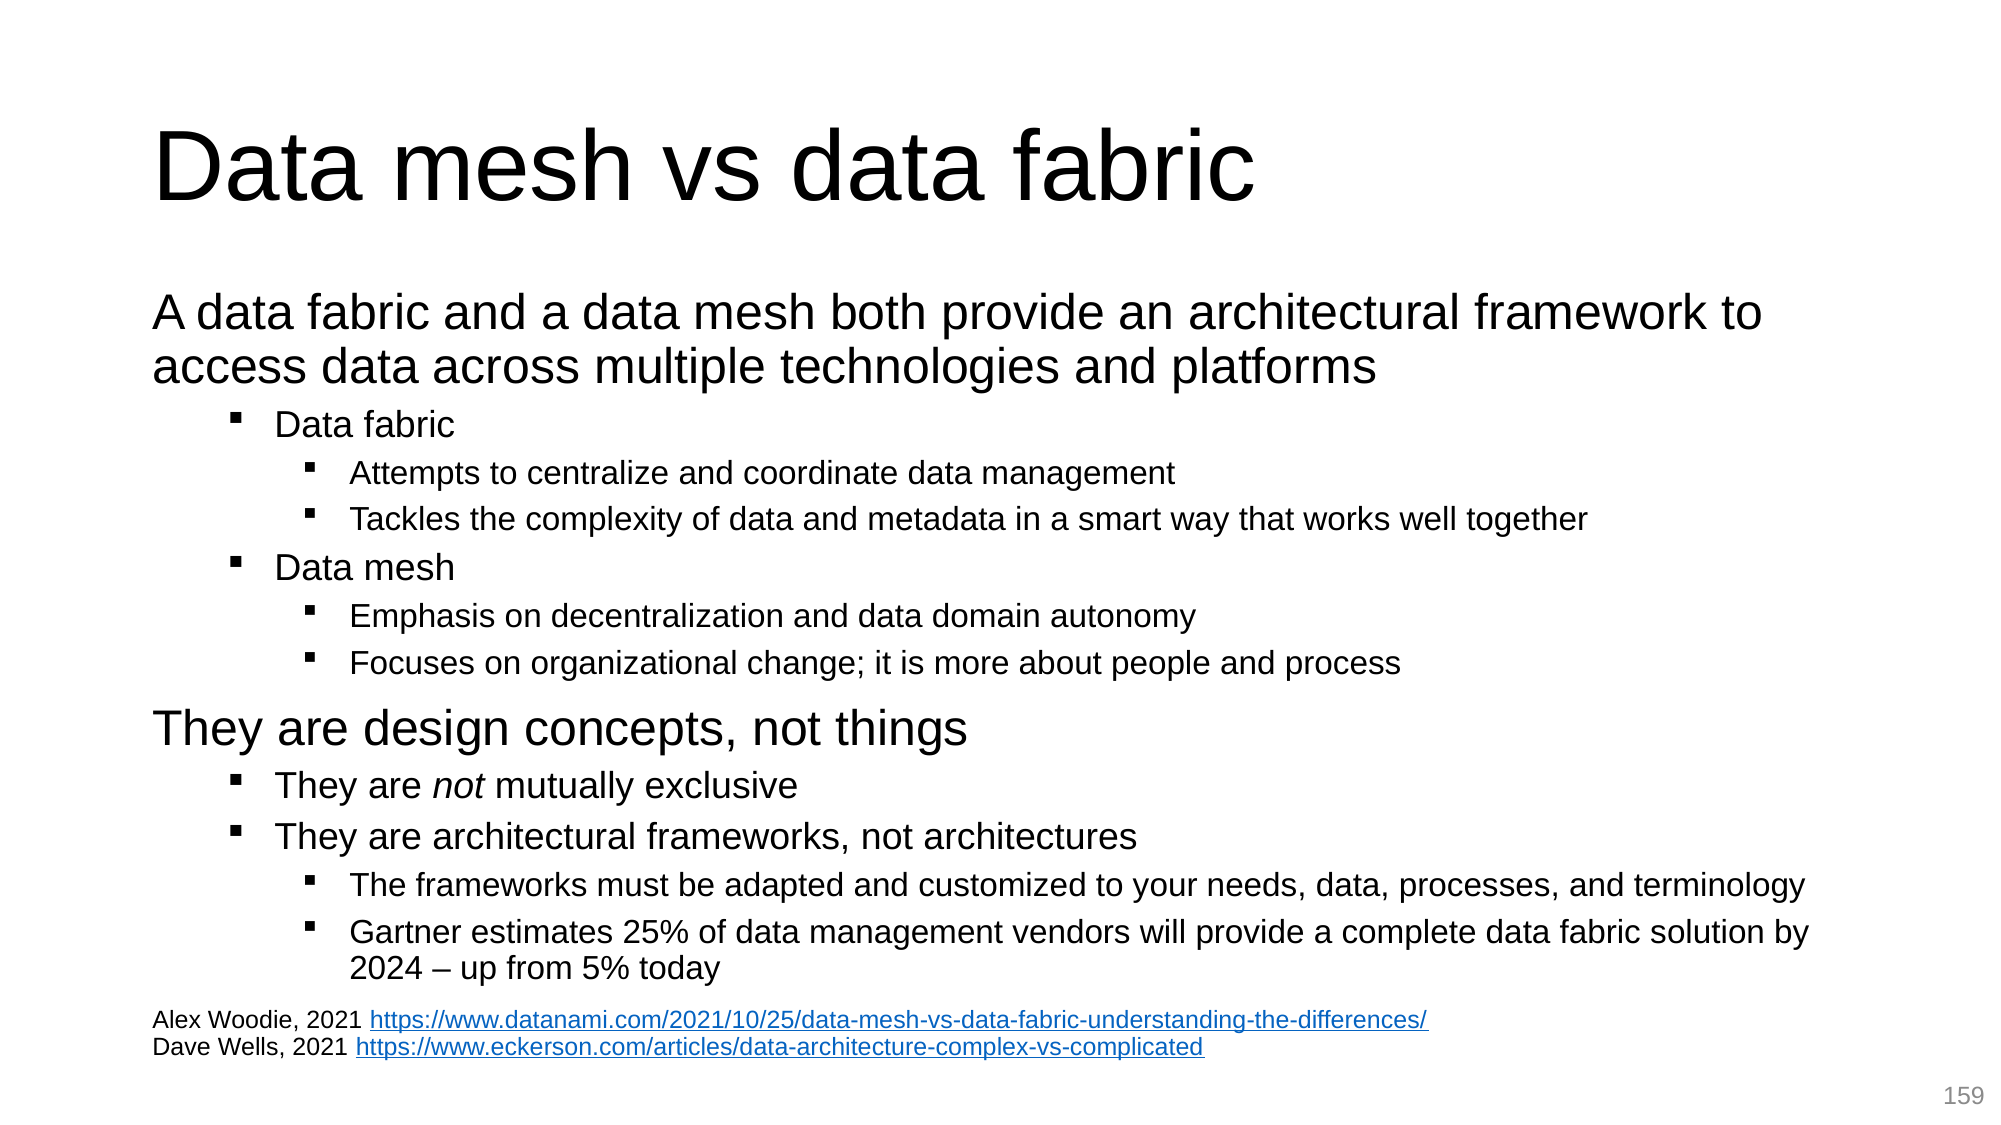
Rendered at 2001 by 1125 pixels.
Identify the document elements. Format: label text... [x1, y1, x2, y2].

slide_number 159 [1550, 1065, 2000, 1125]
list A data fabric and a data mesh both provide an architectural framework to access data across multiple technologies and platforms Data fabric Attempts to centralize and coordinate data management Tackles the complexity of data and metadata in a smart way that works well together Data mesh Emphasis on decentralization and data domain autonomy Focuses on organizational change; it is more about people and process They are design concepts, not things They are not mutually exclusive They are architectural frameworks, not architectures The frameworks must be adapted and customized to your needs, data, processes, and terminology Gartner estimates 25% of data management vendors will provide a complete data fabric solution by 2024 – up from 5% today [137, 278, 1863, 993]
list Alex Woodie, 2021 https://www.datanami.com/2021/10/25/data-mesh-vs-data-fabric-understanding-the-differences/ Dave Wells, 2021 https://www.eckerson.com/articles/data-architecture-complex-vs-complicated [137, 1003, 1863, 1064]
title Data mesh vs data fabric [137, 59, 1863, 278]
